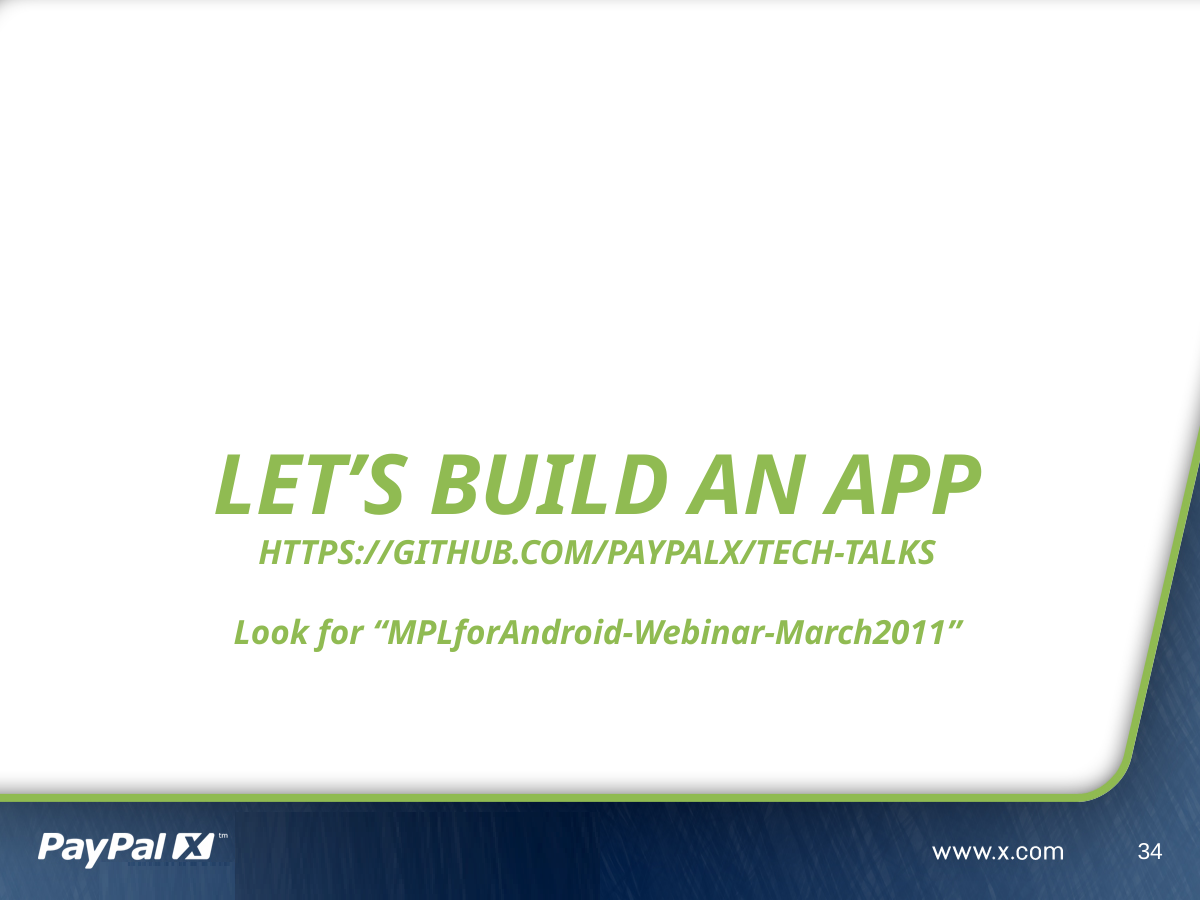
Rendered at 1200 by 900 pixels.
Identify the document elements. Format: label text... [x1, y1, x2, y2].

title Let’s build an app https://github.com/paypalx/tech-talks Look for “MPLforAndroid-Webinar-March2011” [87, 425, 1108, 604]
slide_number 34 [1074, 830, 1176, 891]
picture [0, 0, 1200, 900]
